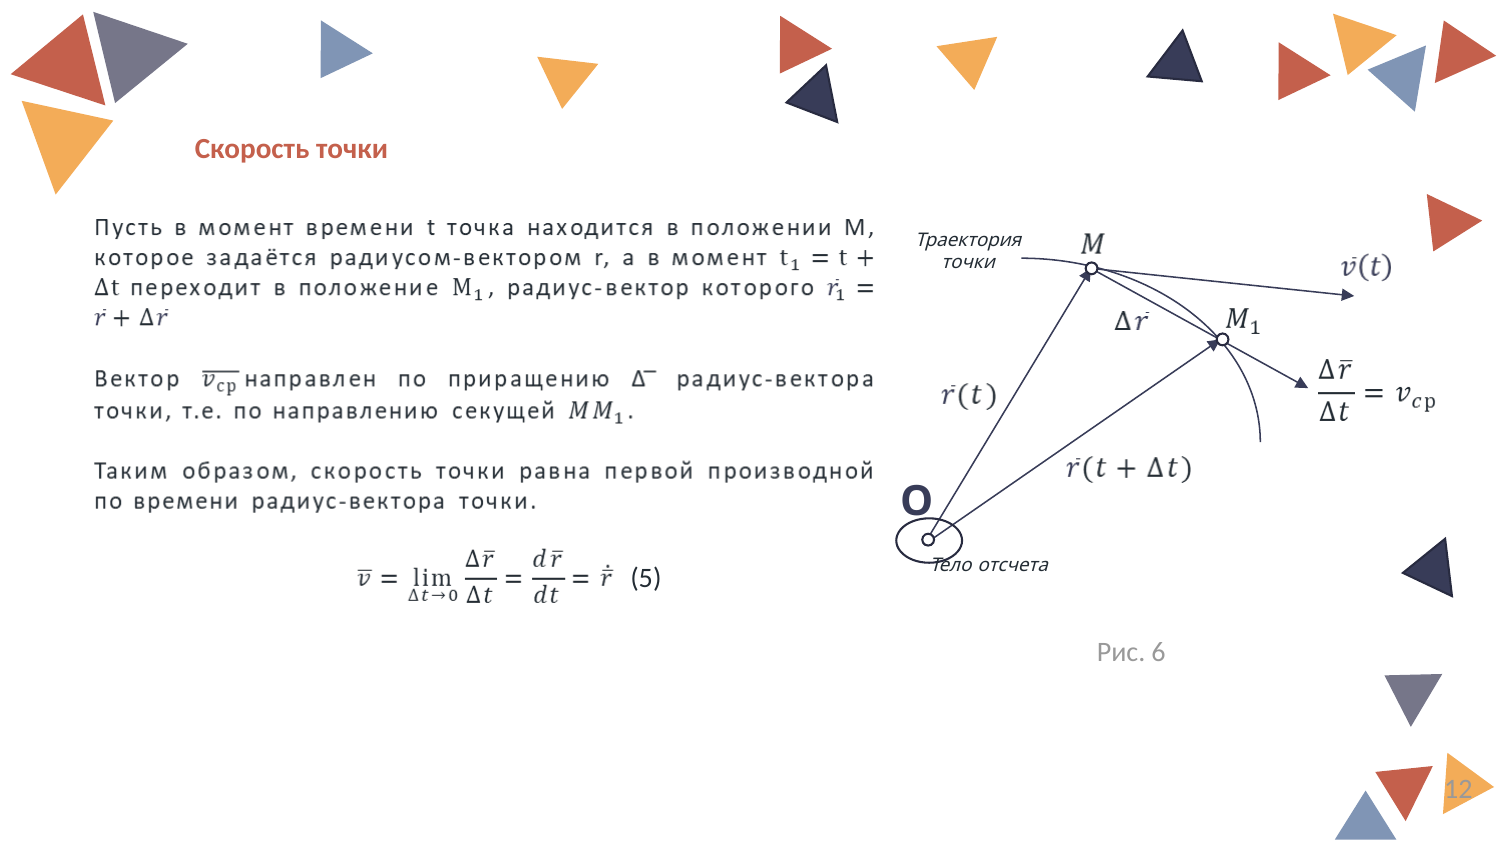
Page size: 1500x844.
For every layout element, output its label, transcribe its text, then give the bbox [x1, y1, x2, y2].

text_box [79, 205, 892, 676]
text_box [23, 102, 112, 193]
text_box [1147, 30, 1202, 82]
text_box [782, 219, 1445, 627]
text_box [1386, 675, 1441, 725]
text_box Рис. 6 [1081, 634, 1202, 683]
text_box [780, 17, 830, 72]
text_box 12 [1429, 763, 1497, 812]
text_box Скорость точки [179, 121, 405, 172]
text_box (5) [615, 544, 710, 609]
text_box [1336, 792, 1395, 839]
text_box [1377, 767, 1429, 820]
text_box [1334, 15, 1395, 74]
text_box [94, 13, 186, 102]
text_box [1436, 22, 1495, 82]
text_box [786, 65, 838, 123]
text_box [1279, 44, 1329, 99]
text_box [1369, 47, 1425, 110]
text_box [321, 22, 371, 77]
text_box [12, 16, 104, 104]
text_box [938, 38, 996, 89]
text_box [538, 57, 597, 108]
text_box [1447, 754, 1460, 763]
text_box [1428, 195, 1481, 241]
